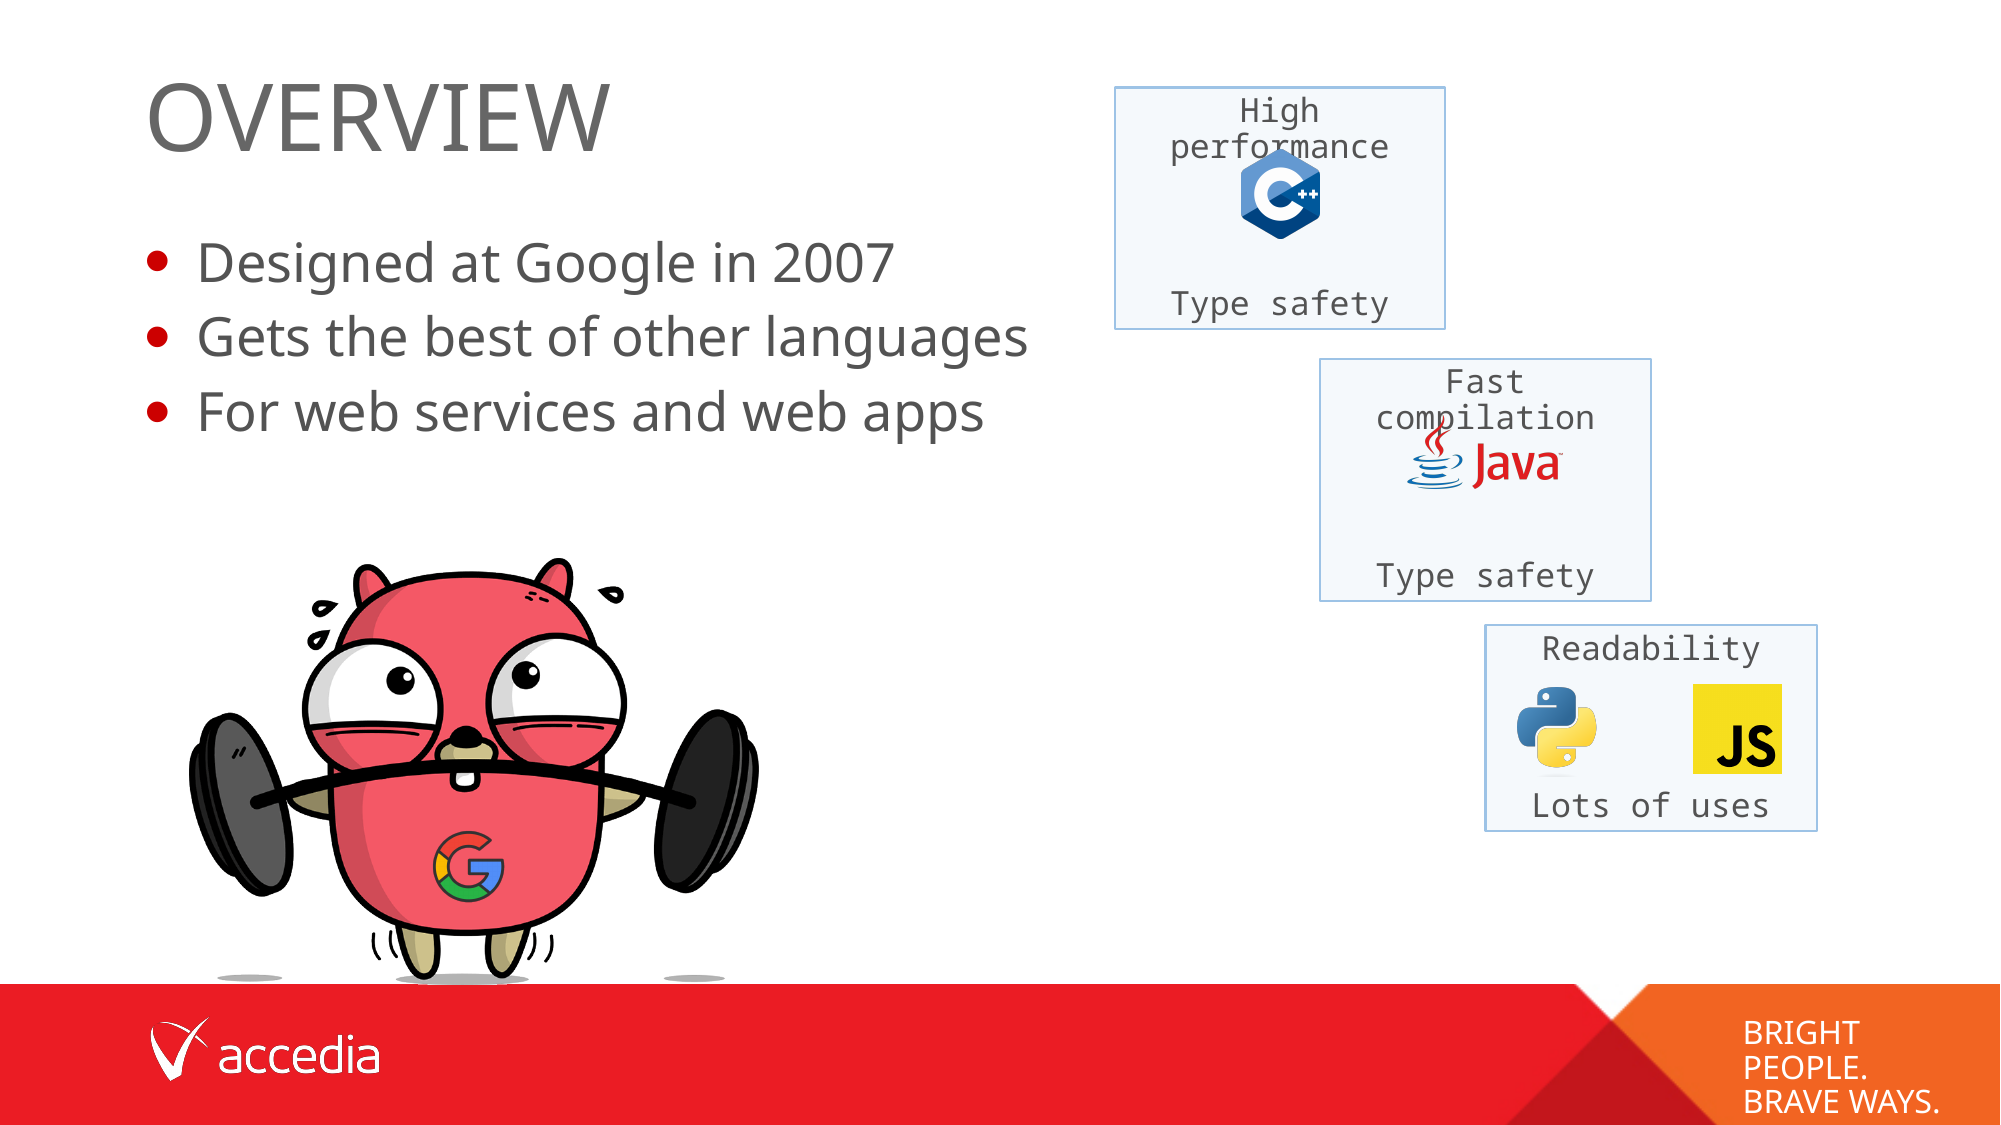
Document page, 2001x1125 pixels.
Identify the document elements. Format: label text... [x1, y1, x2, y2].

picture [0, 555, 2000, 1125]
list Designed at Google in 2007 Gets the best of other languages For web services and web apps [136, 220, 1863, 936]
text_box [1319, 359, 1652, 568]
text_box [1114, 87, 1446, 301]
title Overview [136, 46, 1863, 195]
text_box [1485, 625, 1817, 834]
